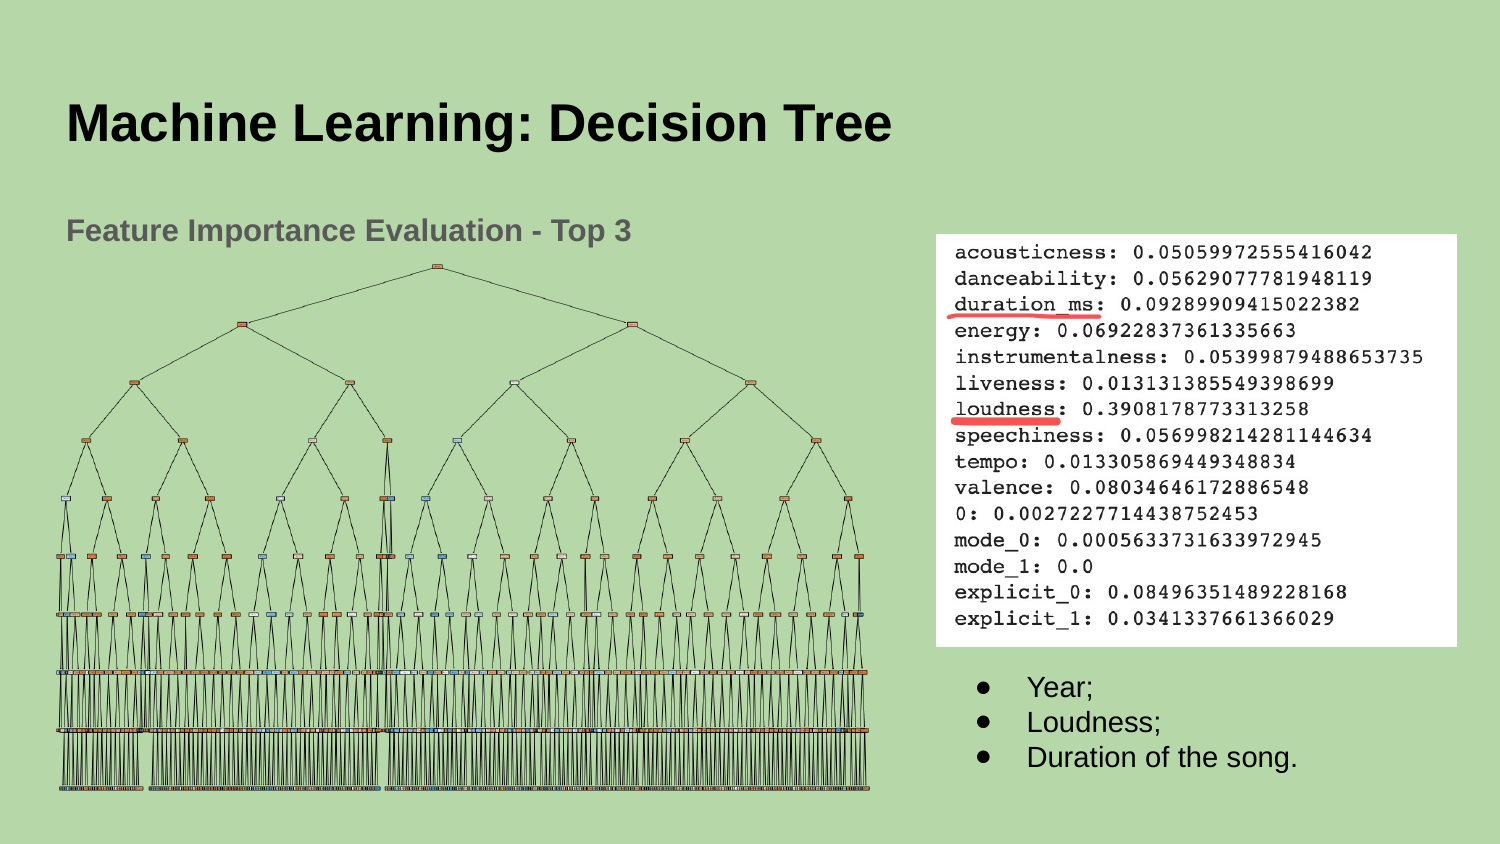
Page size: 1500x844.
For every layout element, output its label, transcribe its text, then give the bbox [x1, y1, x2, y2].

picture [936, 233, 1457, 647]
title Machine Learning: Decision Tree [51, 72, 1449, 167]
picture [50, 233, 875, 821]
list Feature Importance Evaluation - Top 3 [51, 189, 798, 232]
text_box Year; Loudness; Duration of the song. [936, 654, 1428, 789]
